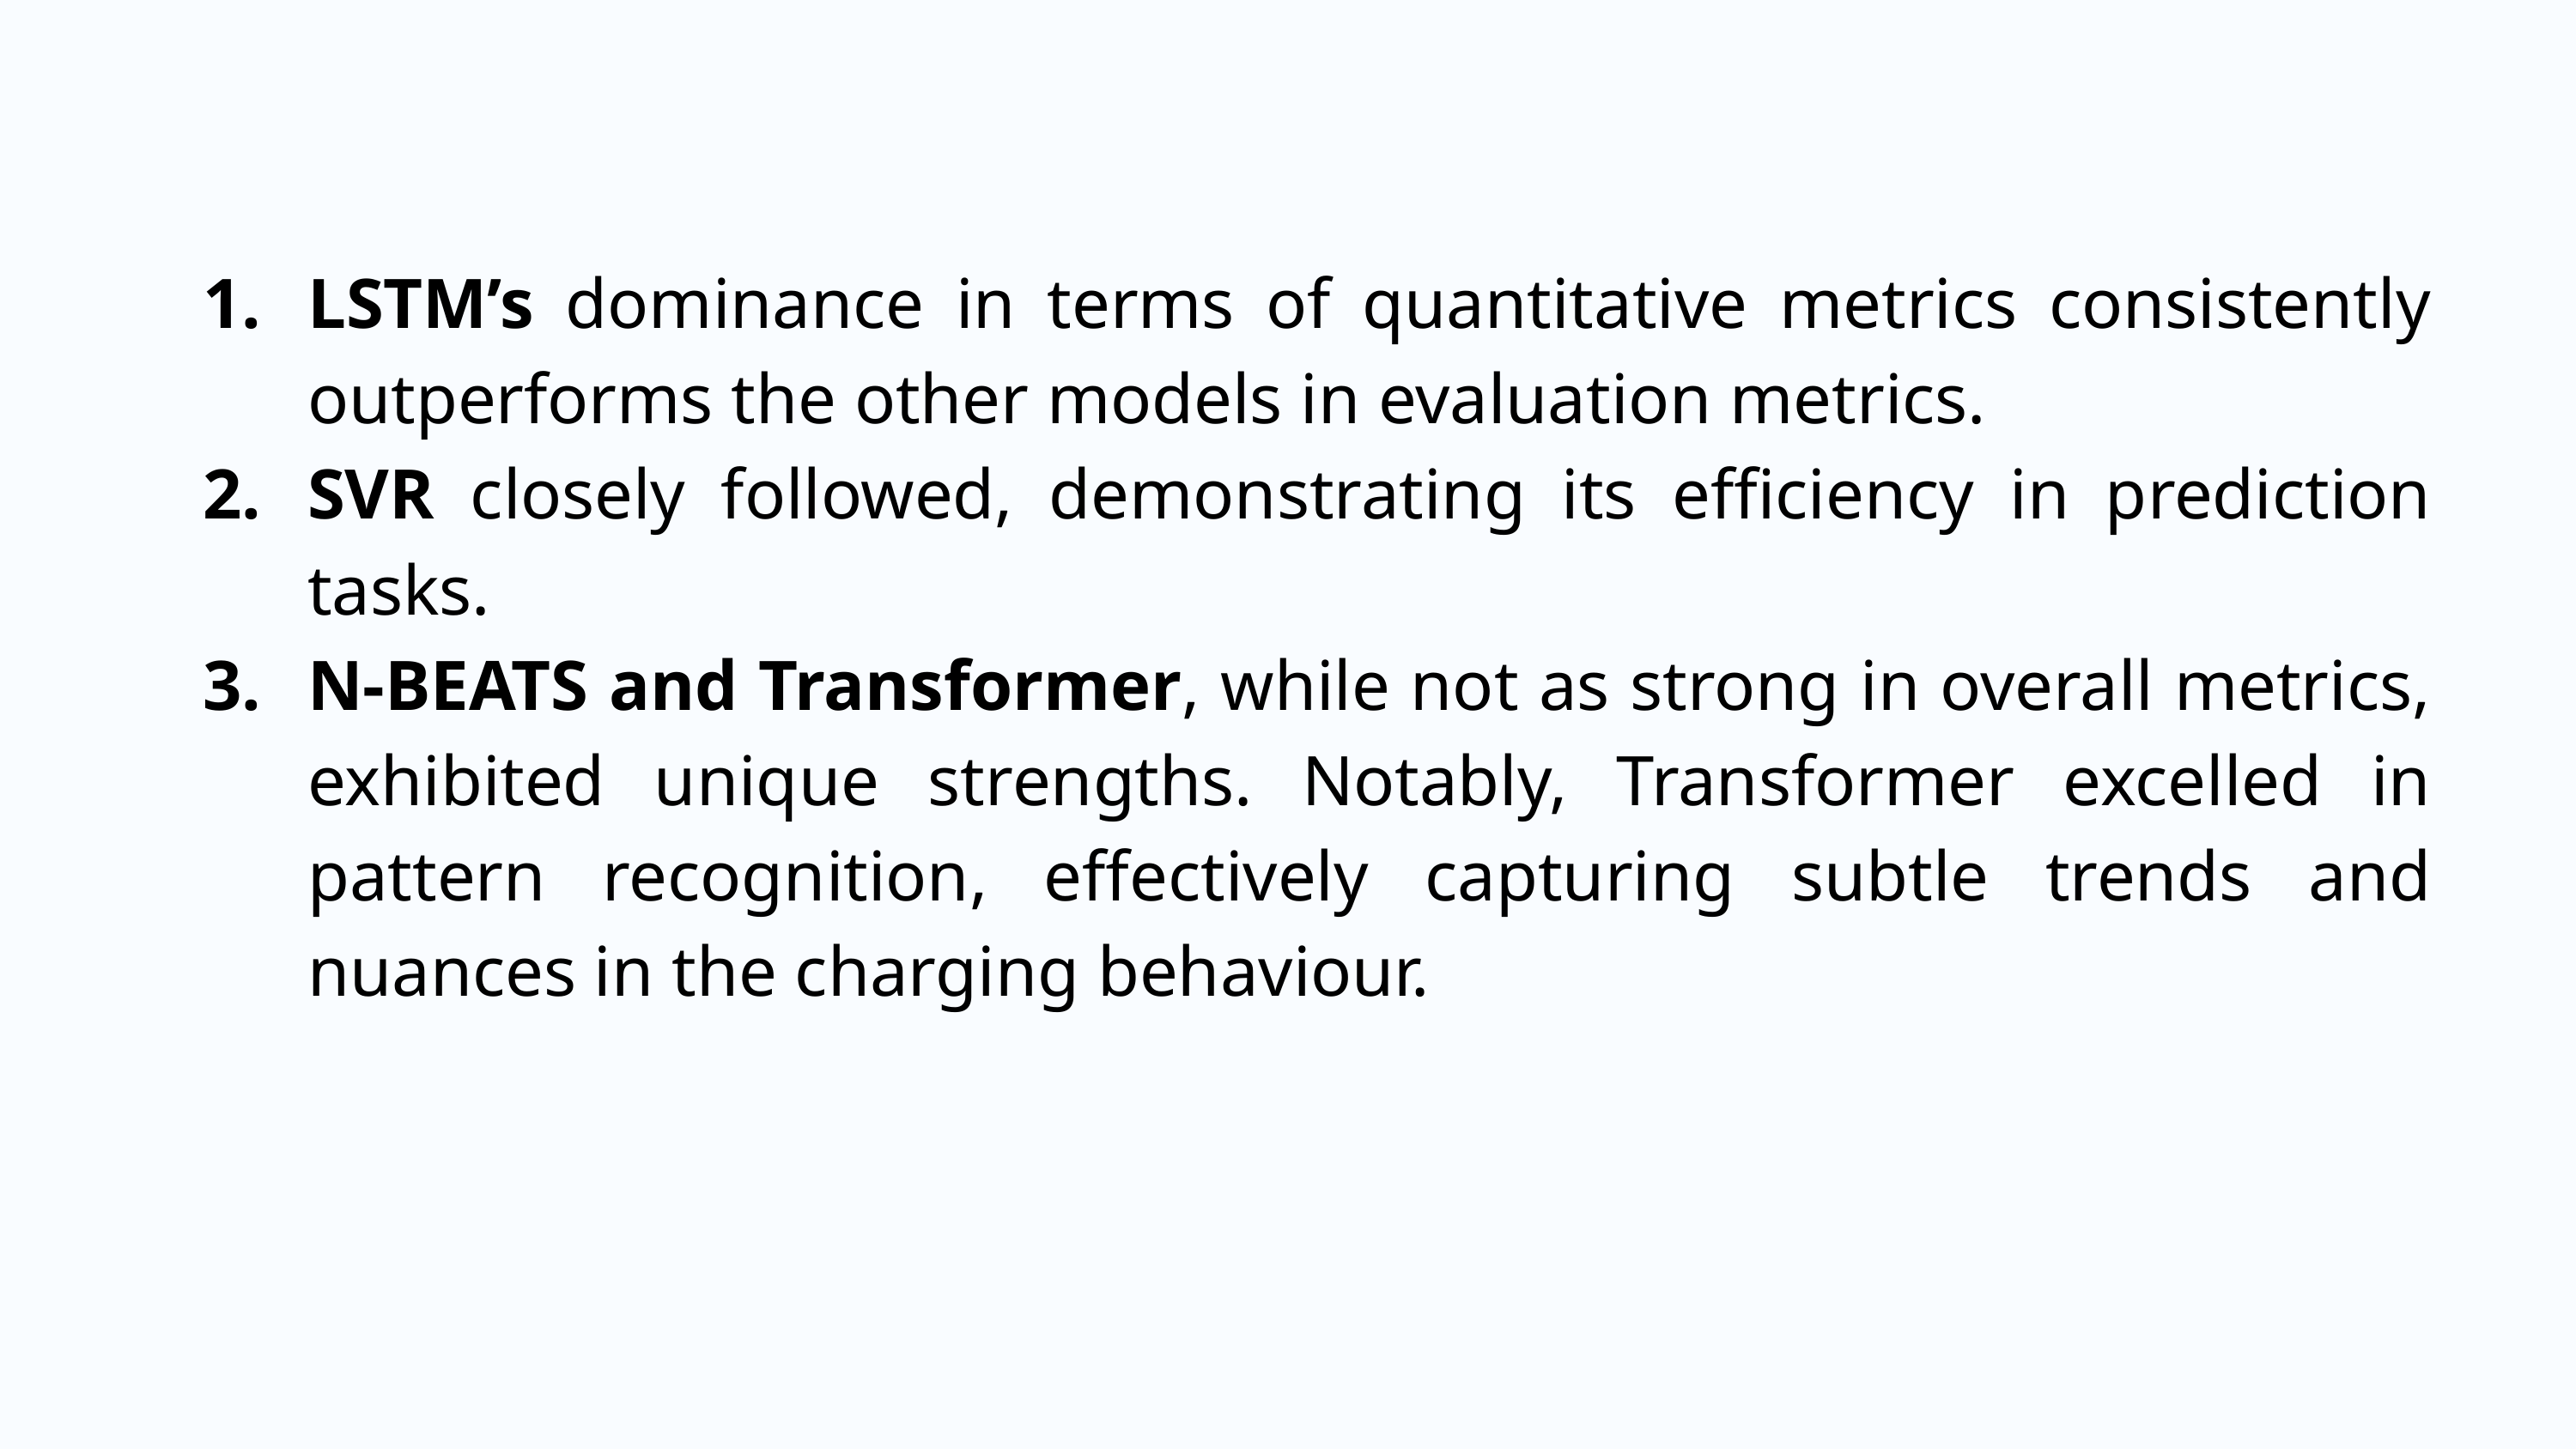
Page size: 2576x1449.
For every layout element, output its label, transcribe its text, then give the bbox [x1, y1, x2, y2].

text_box LSTM’s dominance in terms of quantitative metrics consistently outperforms the other models in evaluation metrics. SVR closely followed, demonstrating its efficiency in prediction tasks. N-BEATS and Transformer, while not as strong in overall metrics, exhibited unique strengths. Notably, Transformer excelled in pattern recognition, effectively capturing subtle trends and nuances in the charging behaviour. [144, 246, 2432, 1106]
